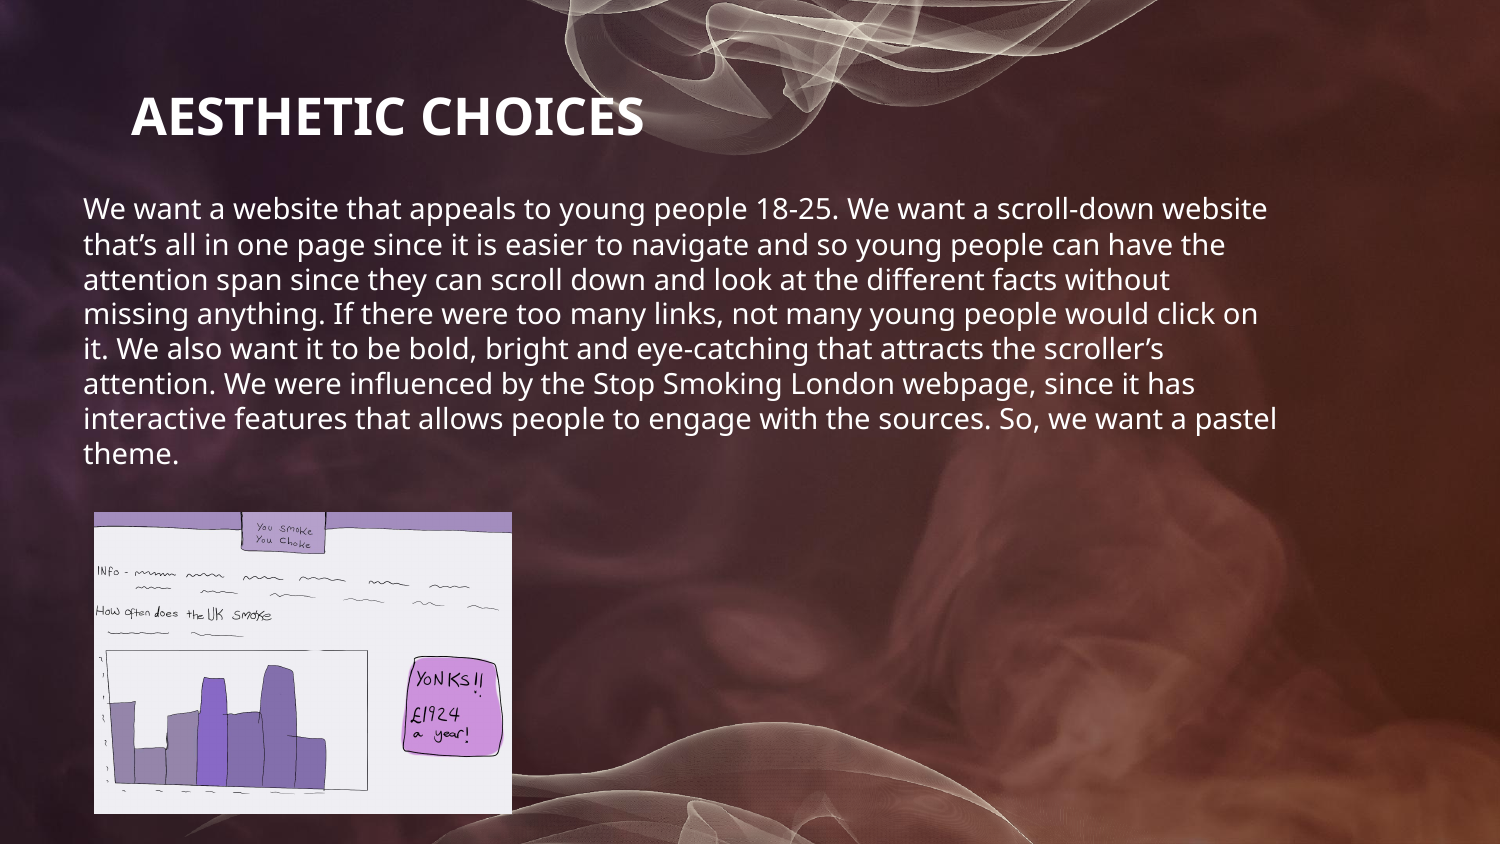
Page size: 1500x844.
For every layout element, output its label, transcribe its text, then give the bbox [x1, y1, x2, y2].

picture [0, 0, 1500, 844]
title AESTHETIC CHOICES [116, 88, 1384, 142]
list We want a website that appeals to young people 18-25. We want a scroll-down website that’s all in one page since it is easier to navigate and so young people can have the attention span since they can scroll down and look at the different facts without missing anything. If there were too many links, not many young people would click on it. We also want it to be bold, bright and eye-catching that attracts the scroller’s attention. We were influenced by the Stop Smoking London webpage, since it has interactive features that allows people to engage with the sources. So, we want a pastel theme. [68, 175, 1299, 524]
